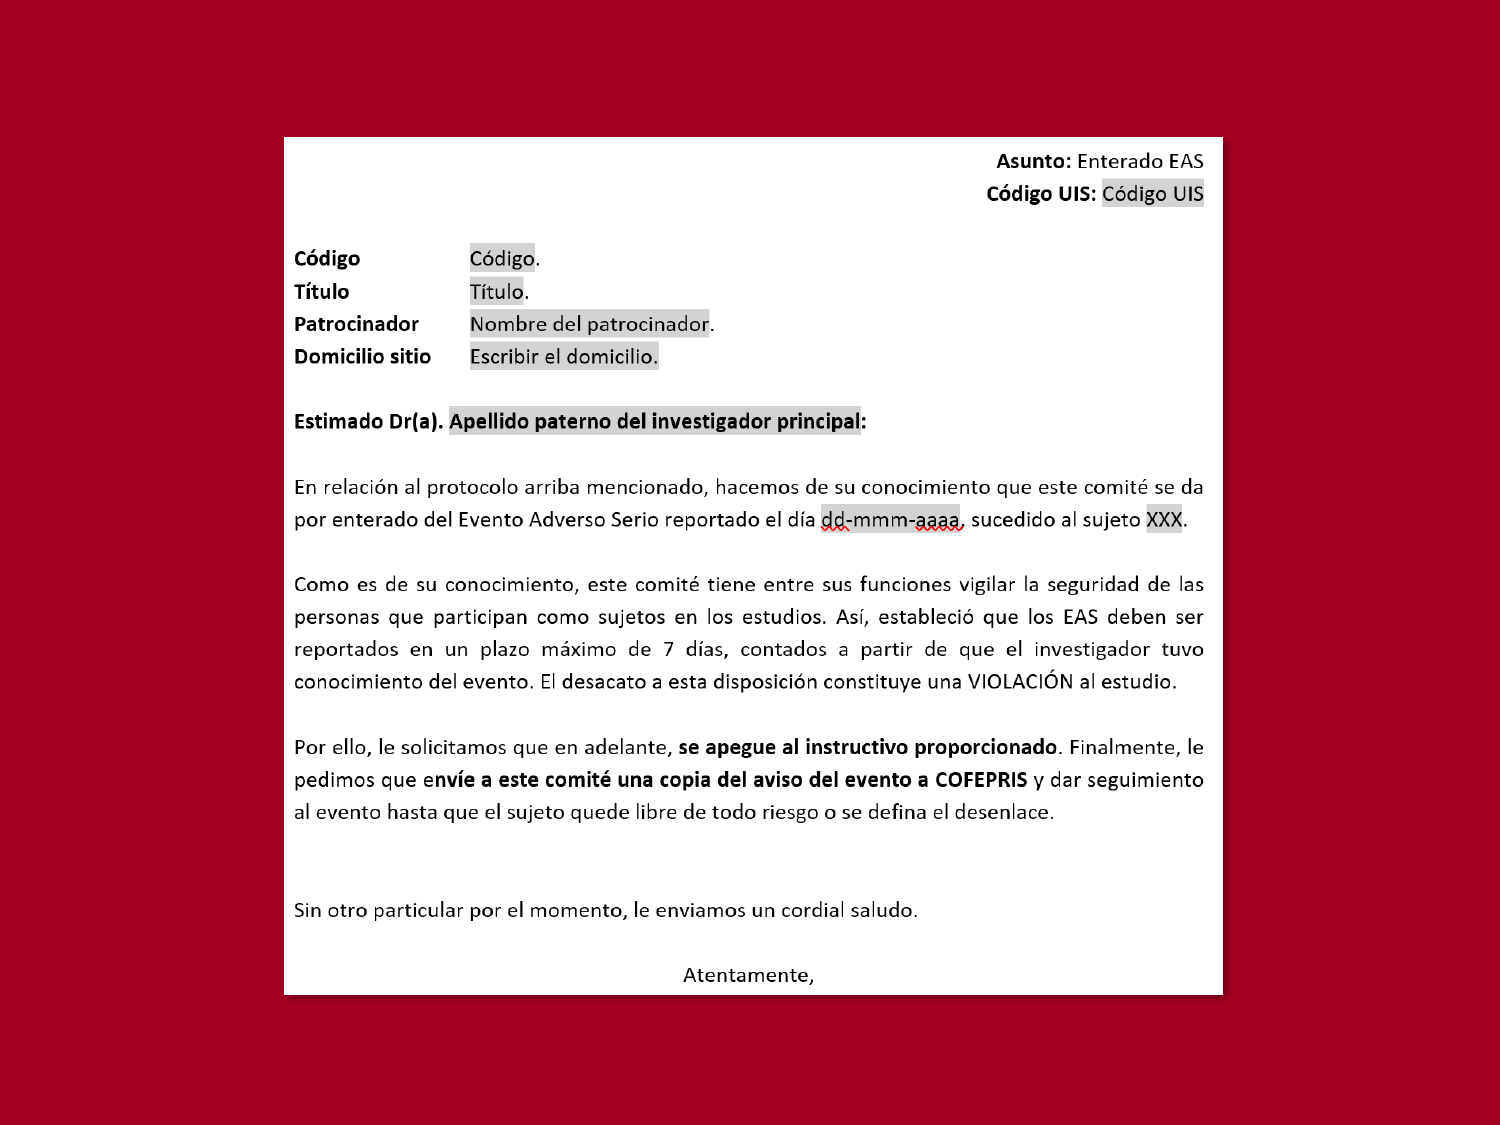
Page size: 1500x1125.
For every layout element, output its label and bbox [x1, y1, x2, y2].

picture [284, 136, 1223, 996]
